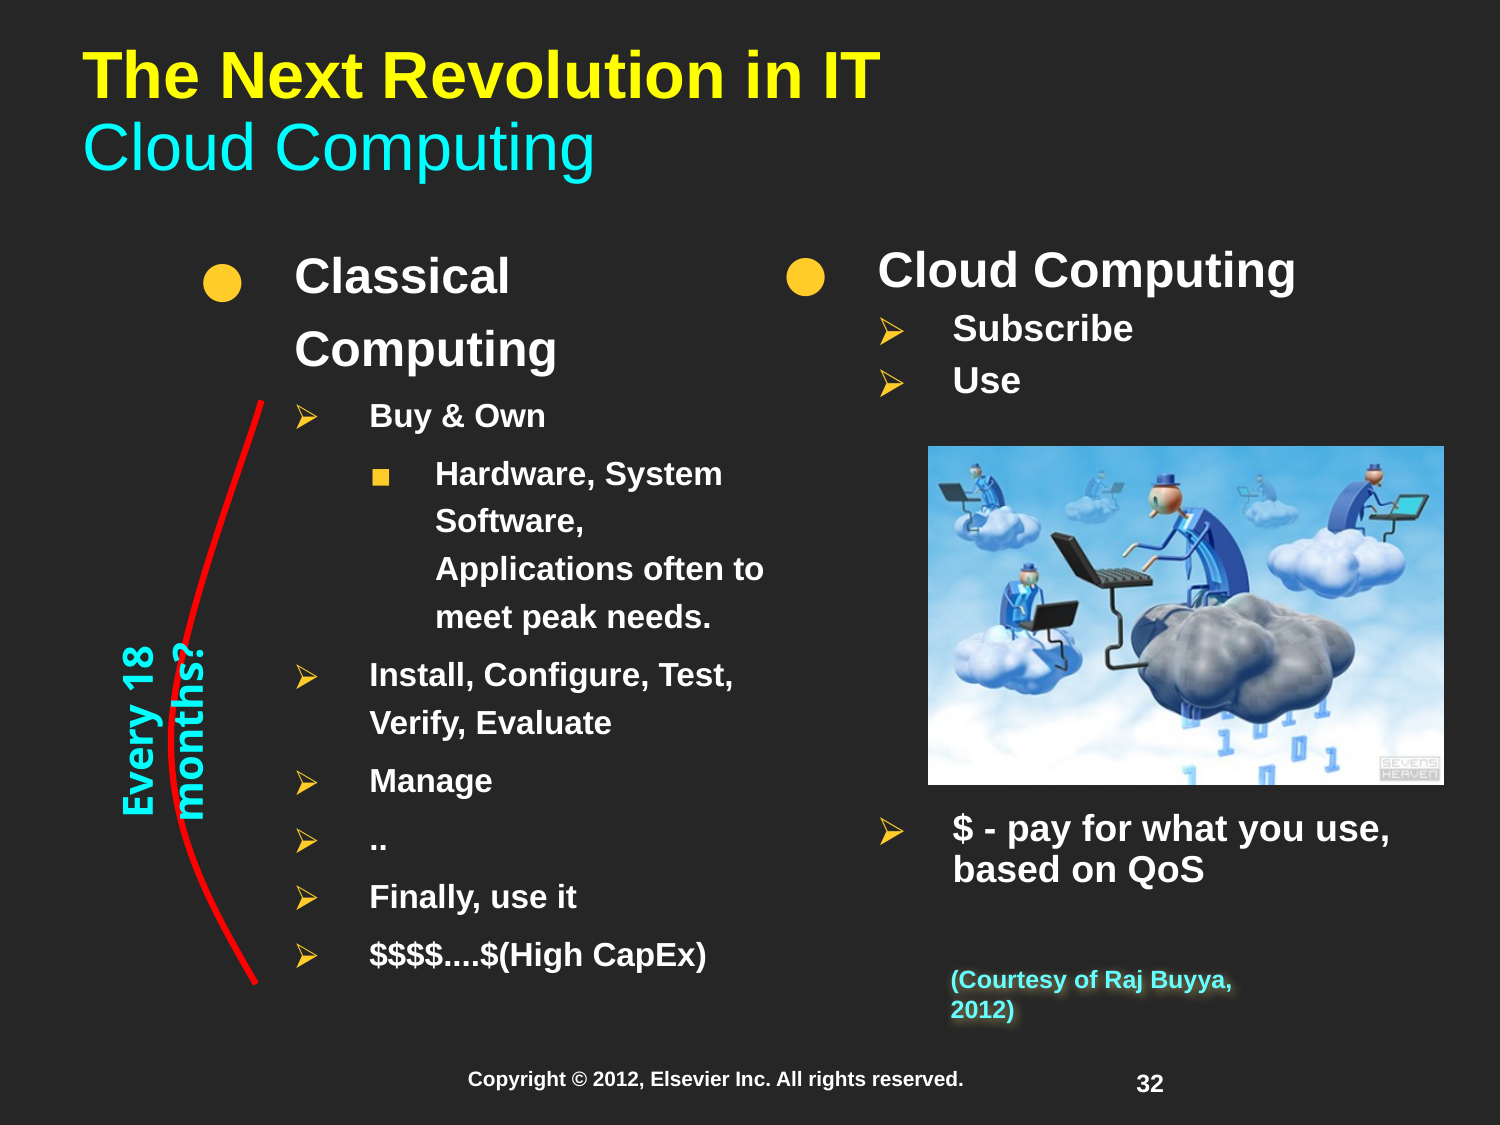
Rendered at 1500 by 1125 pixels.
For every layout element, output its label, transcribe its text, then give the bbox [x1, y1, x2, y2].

picture [928, 446, 1445, 785]
text_box (Courtesy of Raj Buyya, 2012) [935, 956, 1319, 1032]
list Cloud Computing Subscribe Use $ - pay for what you use, based on QoS [769, 236, 1444, 898]
list Classical Computing Buy & Own Hardware, System Software, Applications often to meet peak needs. Install, Configure, Test, Verify, Evaluate Manage .. Finally, use it $$$$....$(High CapEx) [185, 224, 797, 981]
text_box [114, 400, 262, 985]
title The Next Revolution in IT Cloud Computing [67, 11, 1444, 215]
text_box Copyright © 2012, Elsevier Inc. All rights reserved. [385, 1058, 1046, 1099]
